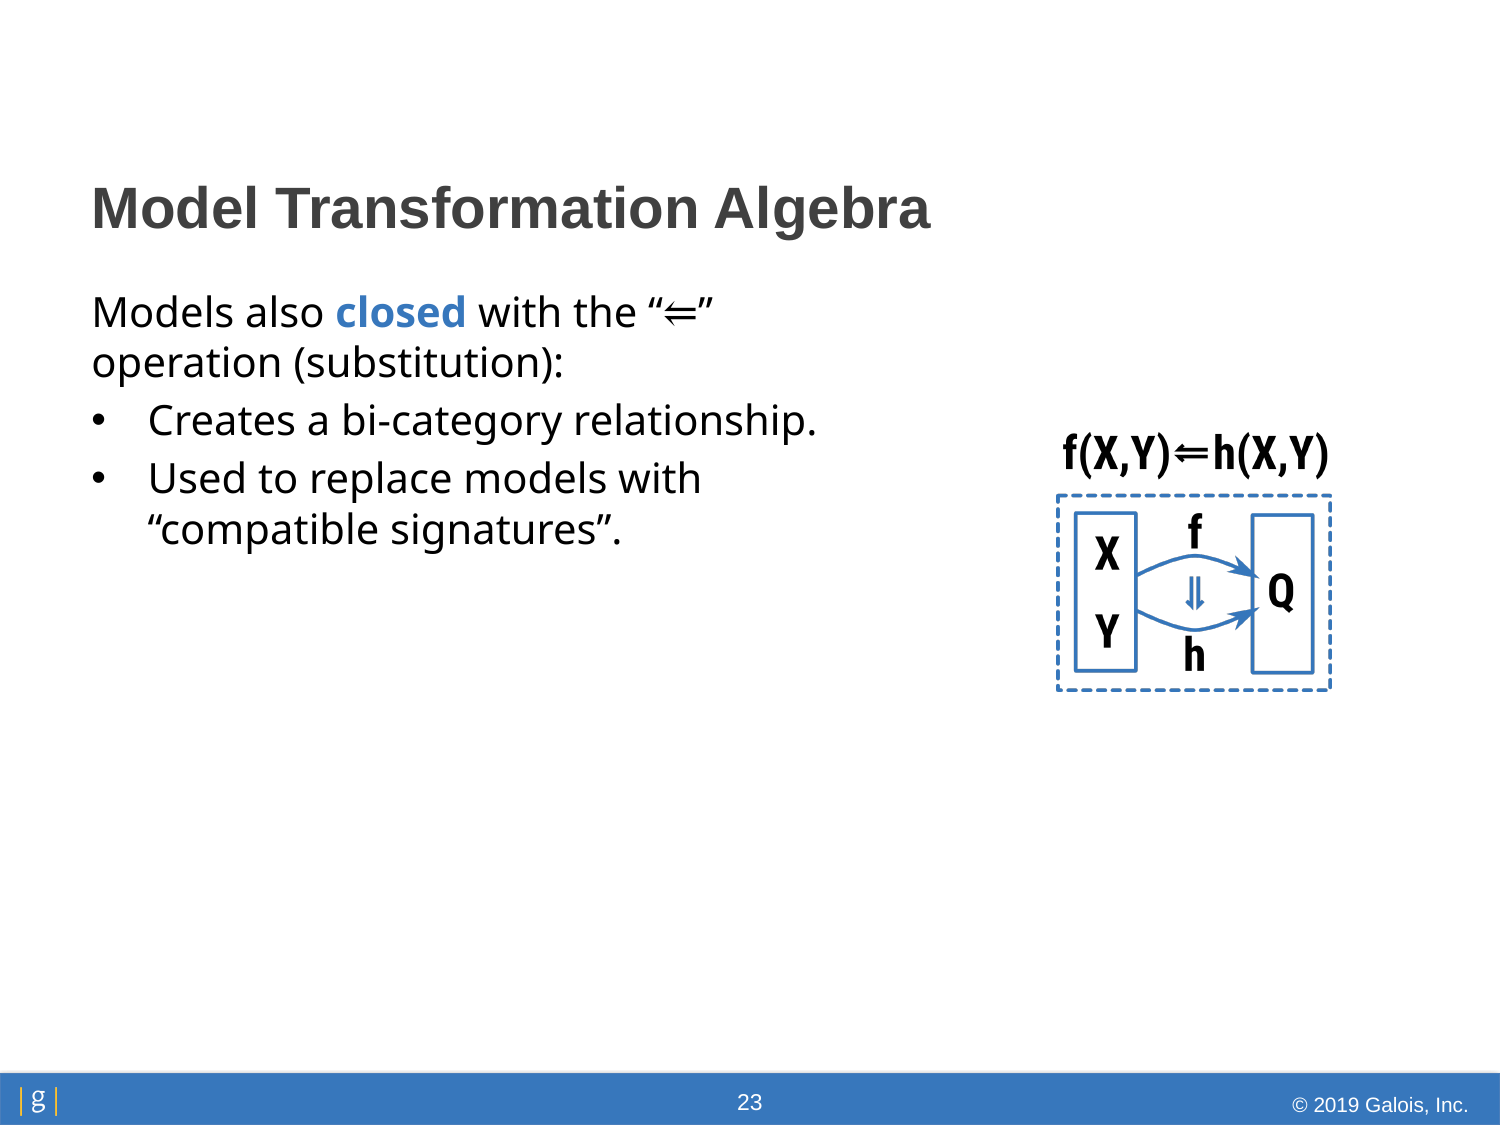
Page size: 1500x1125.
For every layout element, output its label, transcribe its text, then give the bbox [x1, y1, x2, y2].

list Models also closed with the “⥢” operation (substitution): Creates a bi-category relationship. Used to replace models with “compatible signatures”. [76, 277, 885, 1007]
picture [20, 1087, 57, 1116]
picture [1056, 432, 1332, 693]
title Model Transformation Algebra [76, 172, 1422, 239]
